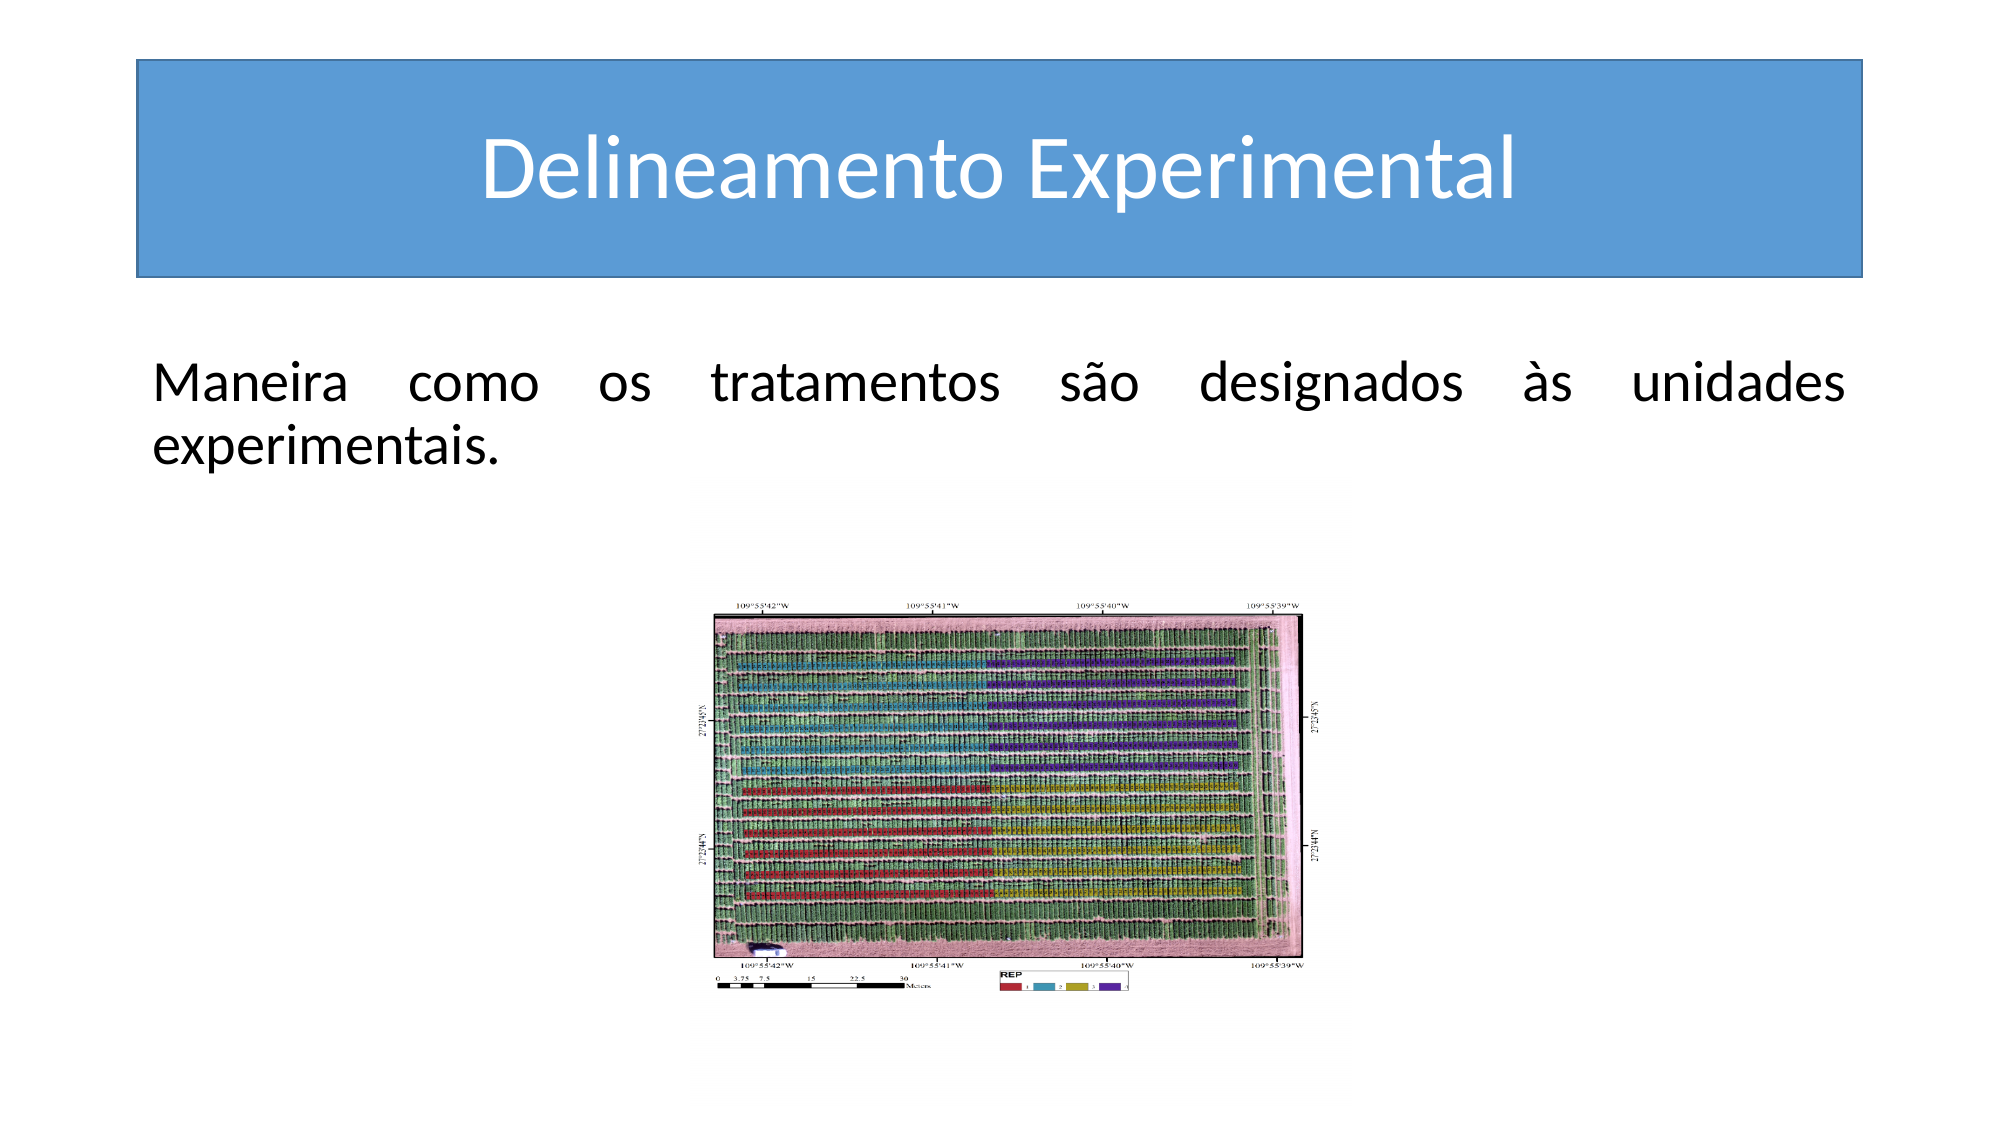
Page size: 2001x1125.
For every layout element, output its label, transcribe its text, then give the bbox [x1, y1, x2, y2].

title Delineamento Experimental [136, 59, 1863, 278]
picture [690, 475, 1352, 1106]
list Maneira como os tratamentos são designados às unidades experimentais. [137, 343, 1863, 1058]
